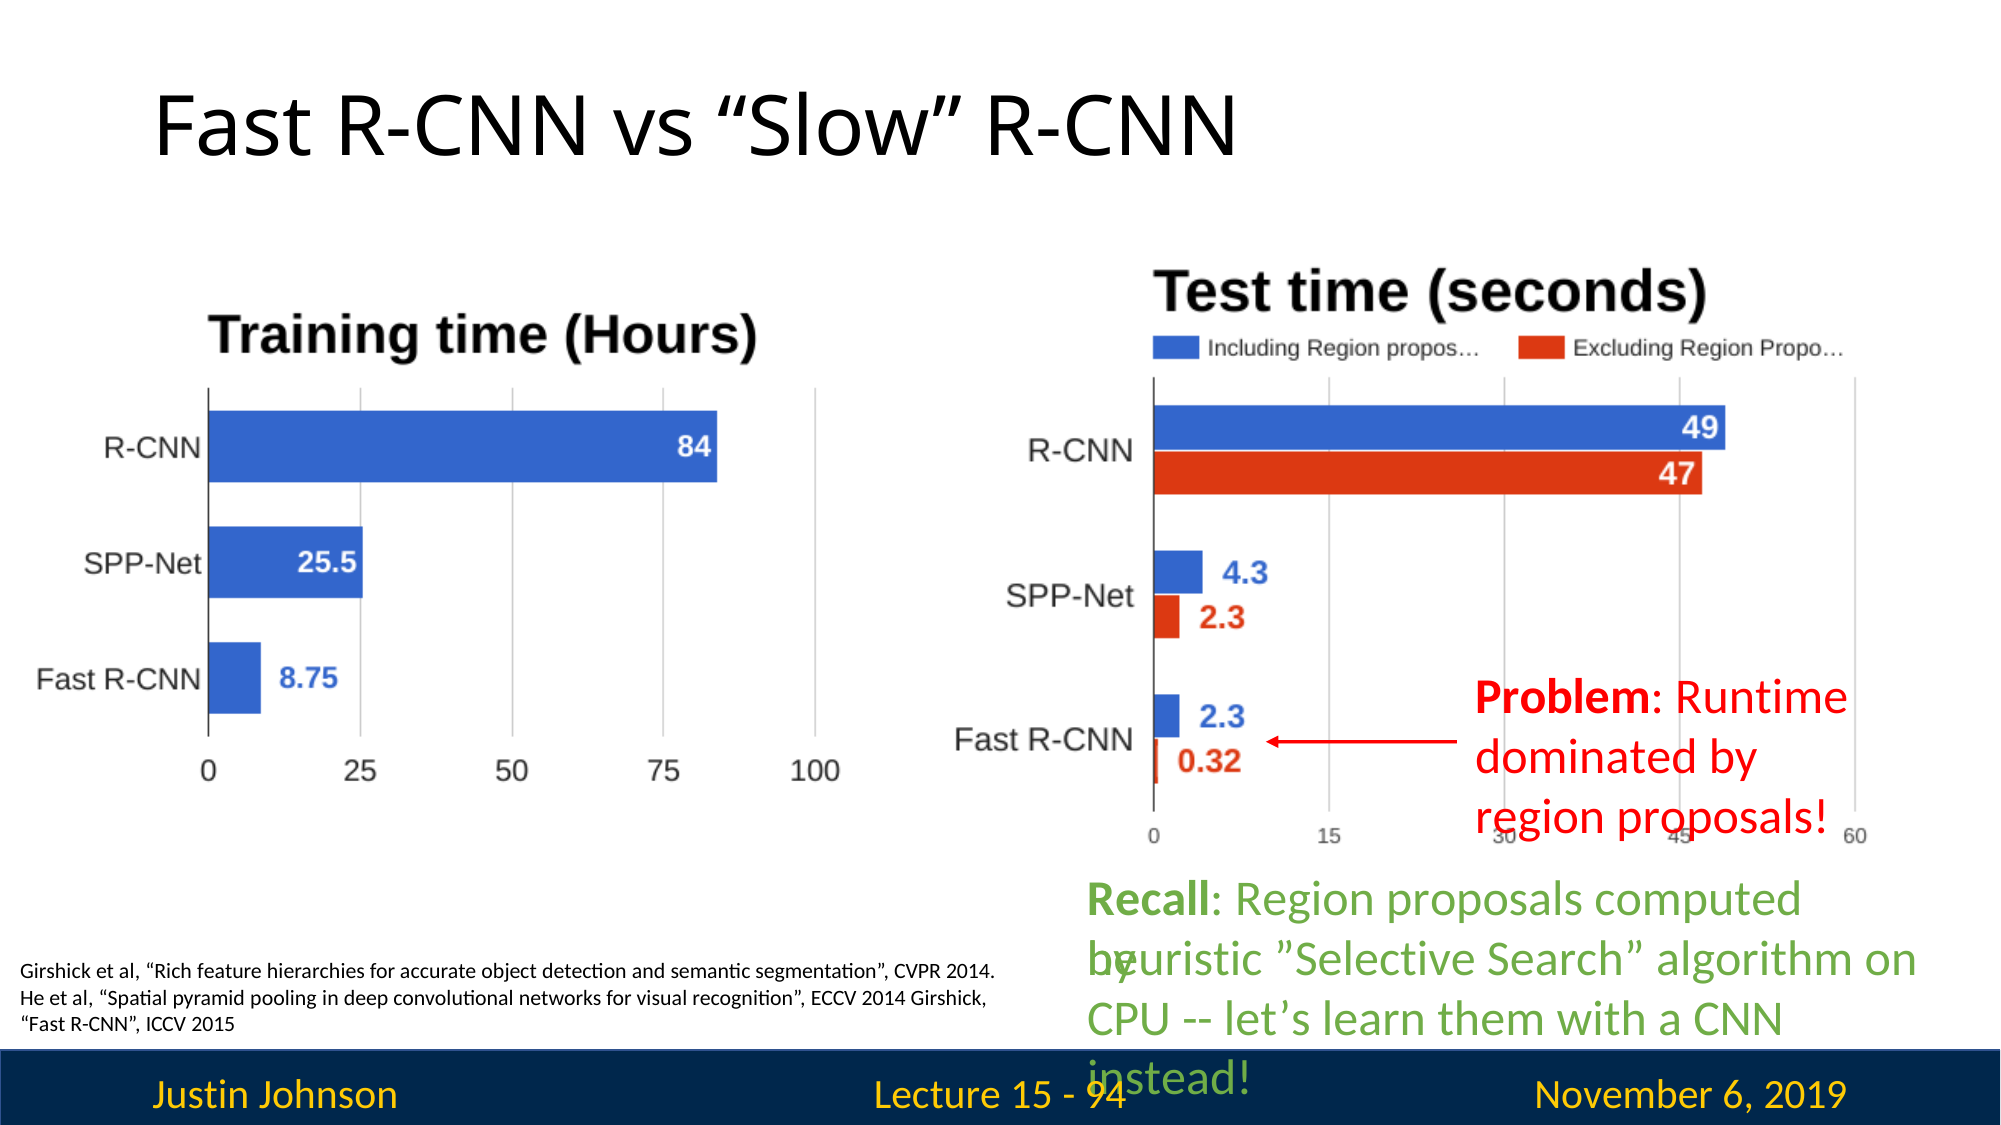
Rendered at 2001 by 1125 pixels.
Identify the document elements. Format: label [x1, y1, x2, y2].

title [73, 41, 1927, 260]
text_box [17, 956, 1019, 1036]
text_box [30, 280, 912, 845]
text_box [871, 242, 1959, 1118]
slide_number [1532, 1066, 1850, 1125]
footer [150, 1066, 400, 1125]
